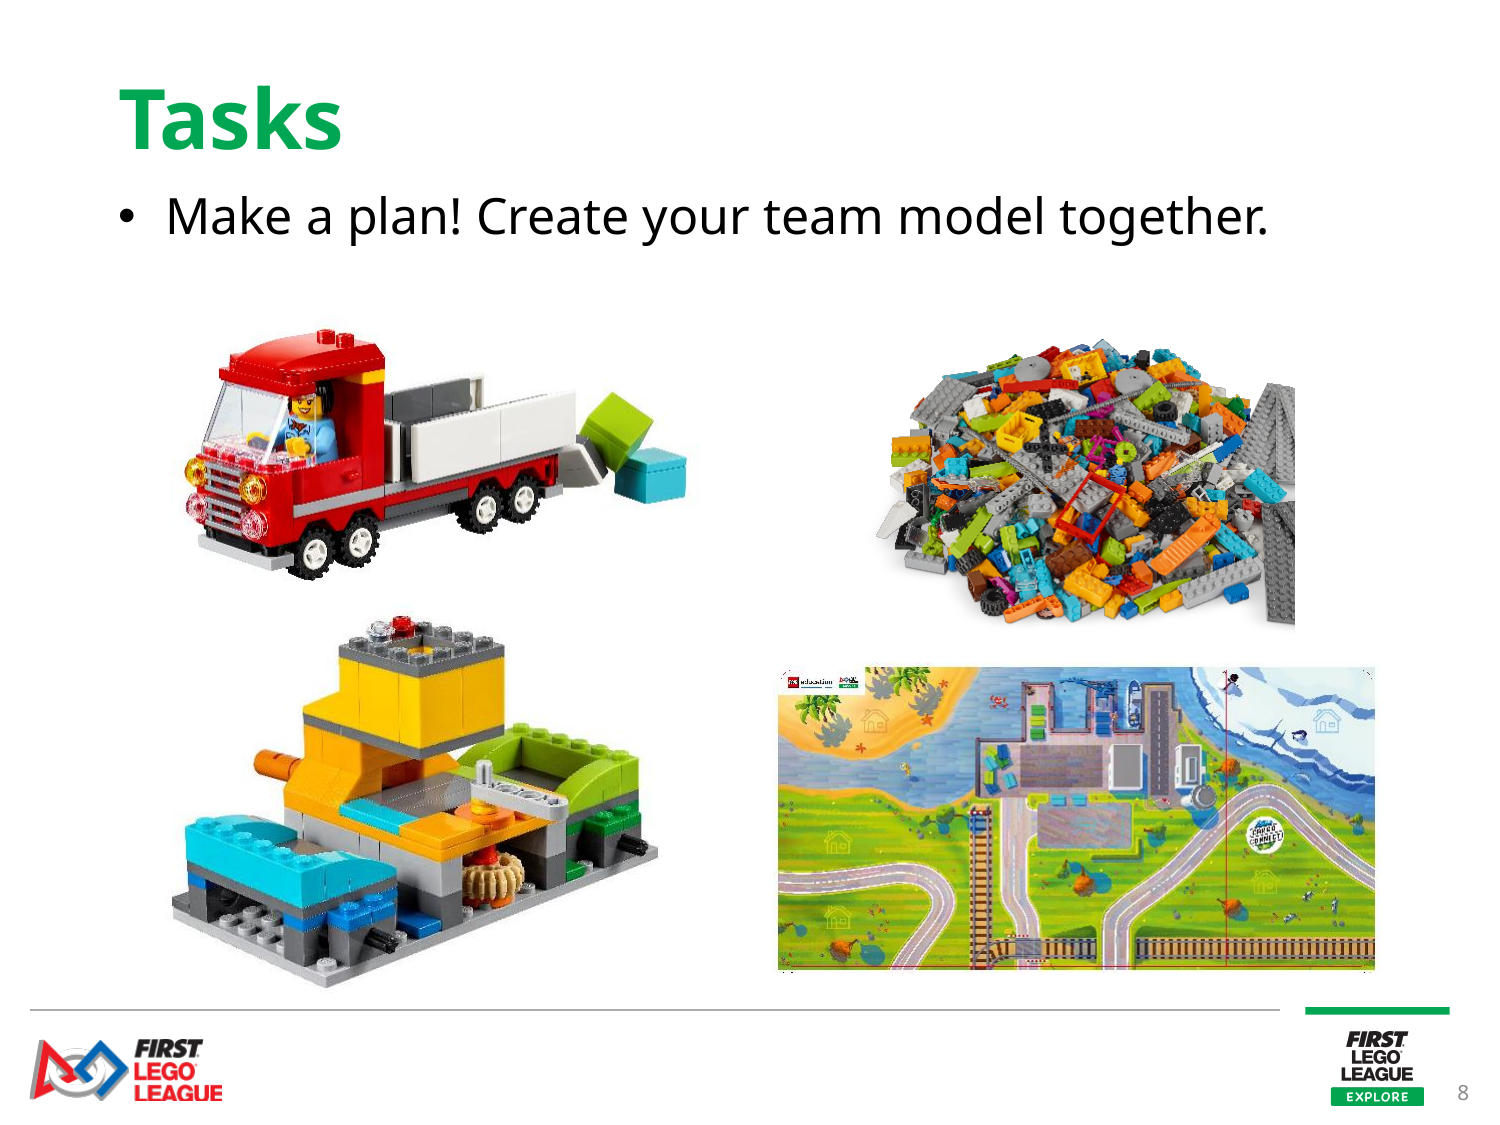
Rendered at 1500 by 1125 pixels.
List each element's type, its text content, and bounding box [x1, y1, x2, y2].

slide_number 8 [1425, 1076, 1484, 1111]
picture [773, 662, 1380, 974]
title Tasks [103, 59, 1397, 185]
list Make a plan! Create your team model together. [103, 183, 1411, 258]
picture [858, 331, 1295, 638]
picture [170, 316, 700, 594]
picture [158, 602, 671, 1004]
